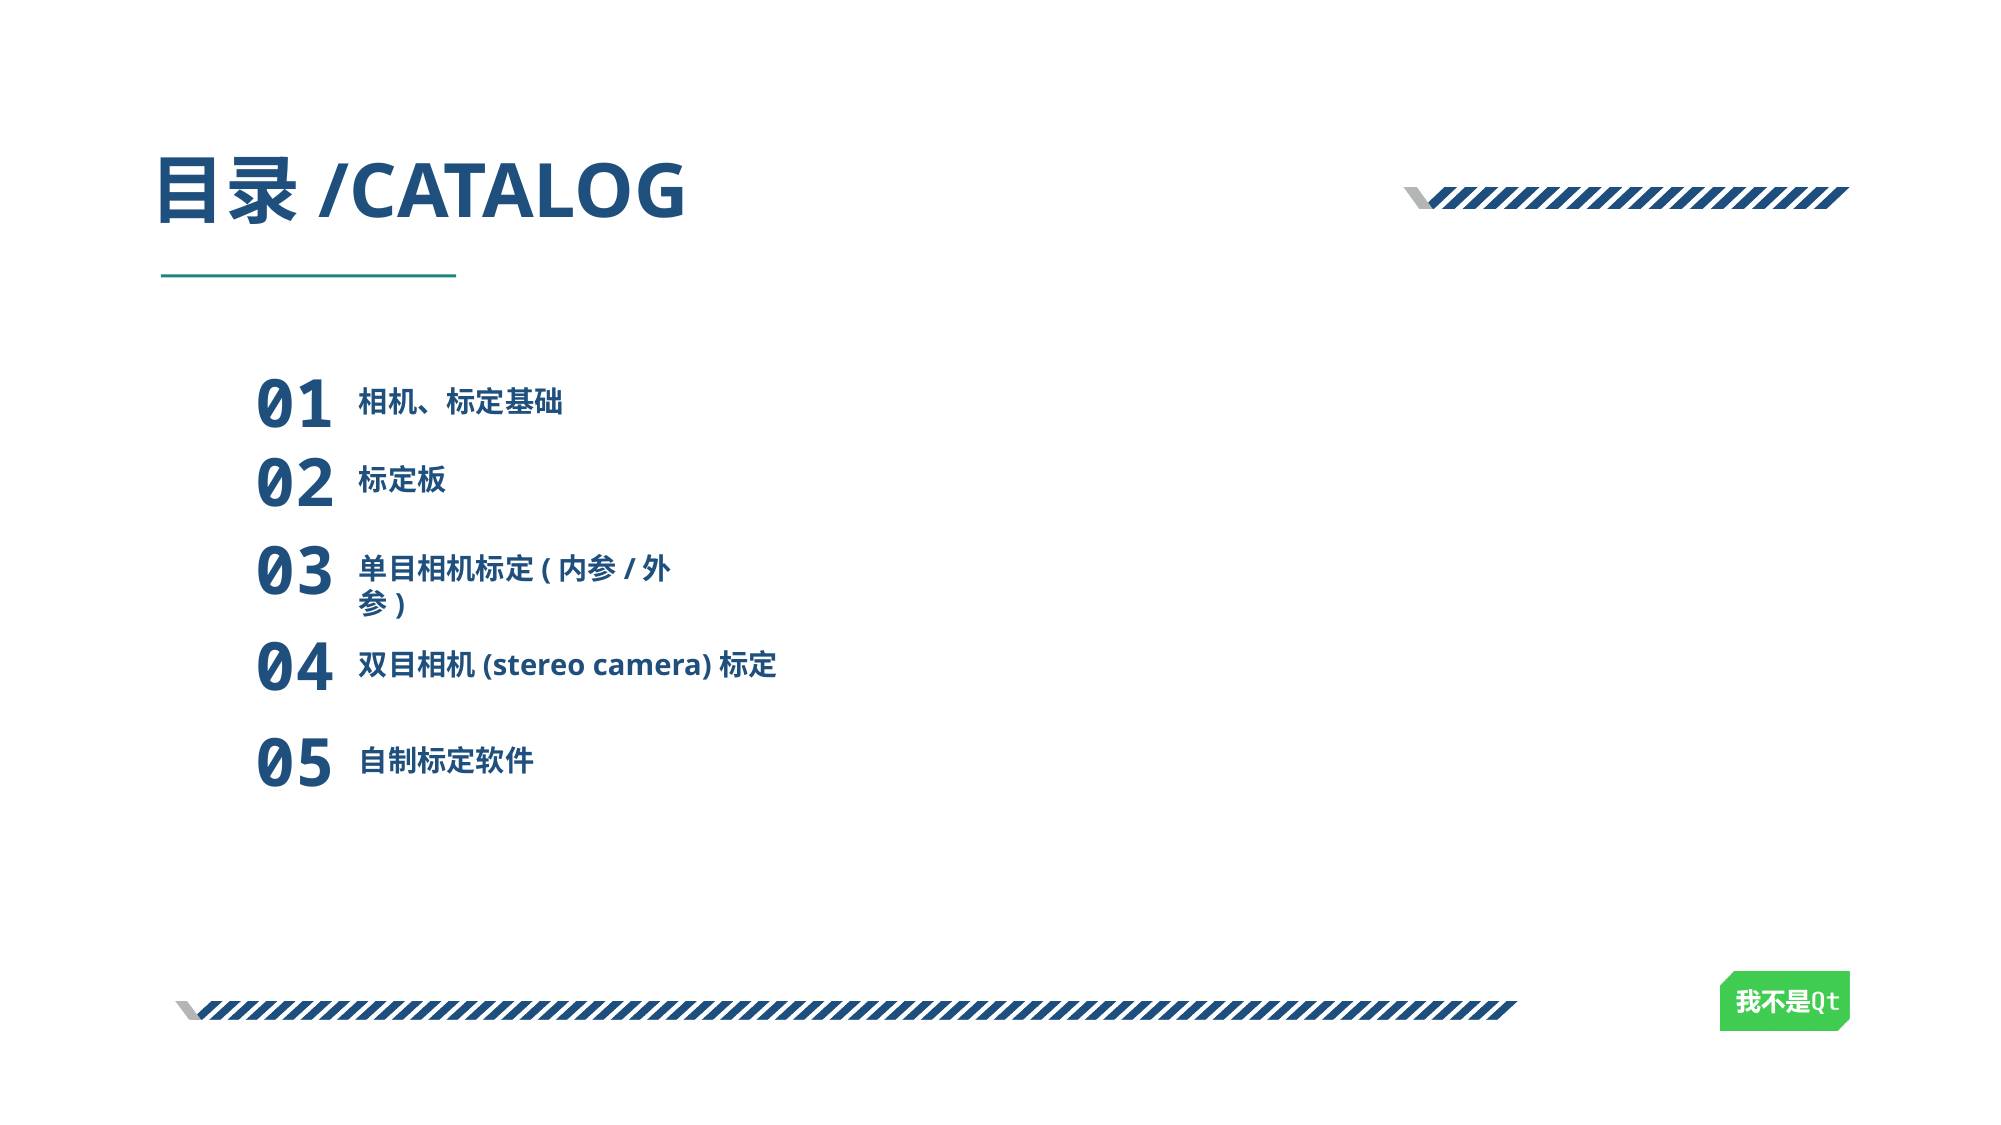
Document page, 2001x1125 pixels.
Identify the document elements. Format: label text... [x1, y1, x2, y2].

text_box 标定板 [344, 454, 640, 504]
text_box 04 [240, 616, 394, 712]
text_box 05 [240, 712, 394, 808]
text_box 目录/CATALOG [135, 135, 704, 240]
text_box [160, 273, 457, 278]
picture [1403, 187, 1850, 210]
text_box 03 [240, 527, 394, 616]
text_box 单目相机标定(内参/外参) [344, 542, 709, 628]
picture [175, 1001, 1518, 1020]
text_box 自制标定软件 [344, 734, 841, 785]
picture [1720, 971, 1850, 1031]
text_box 02 [240, 432, 394, 527]
text_box 01 [240, 353, 394, 432]
text_box 相机、标定基础 [344, 375, 640, 426]
text_box 双目相机(stereo camera)标定 [344, 638, 841, 689]
